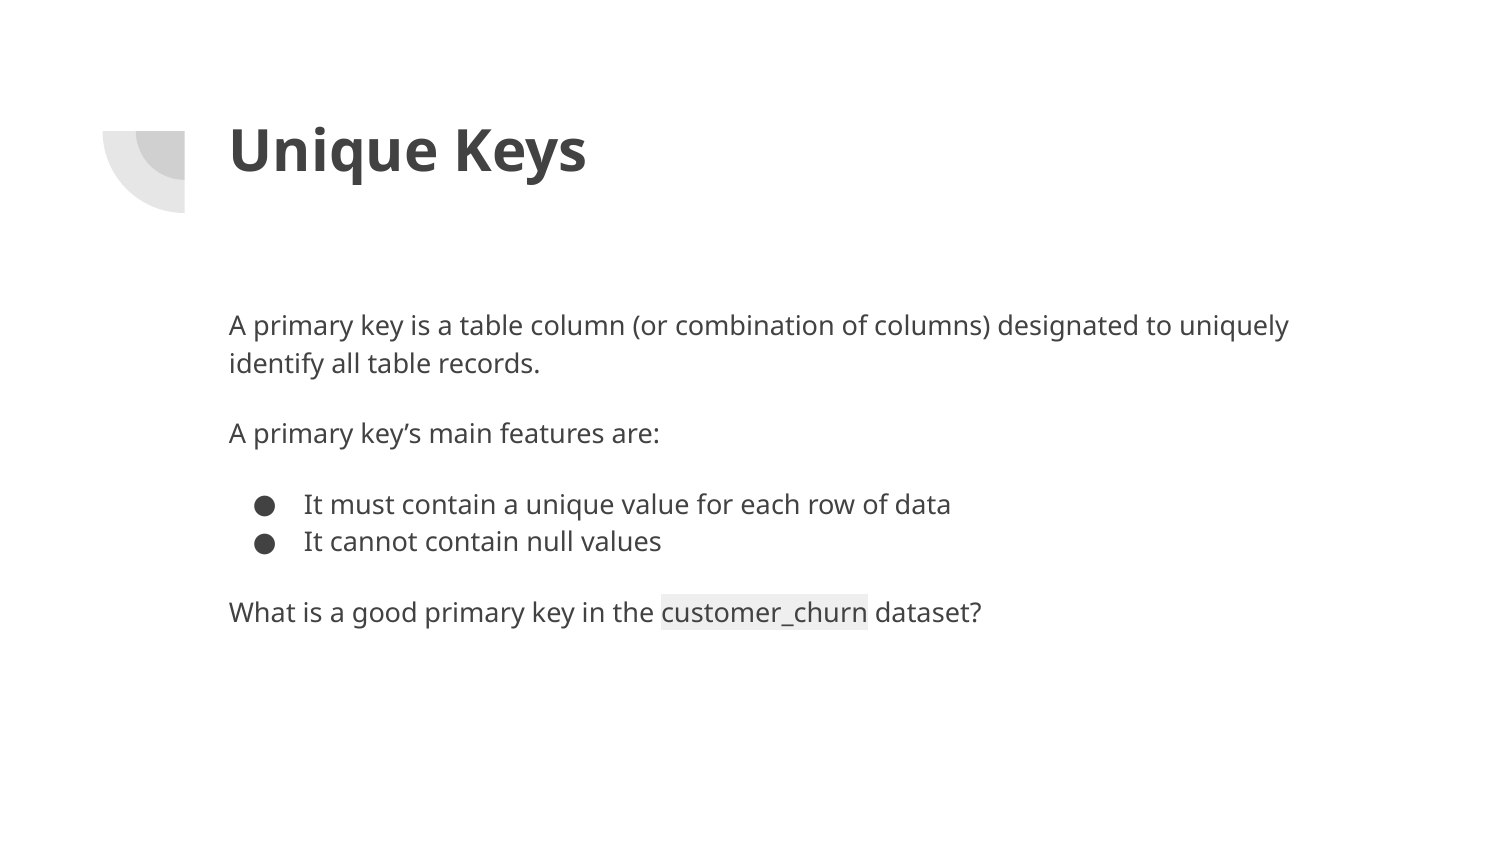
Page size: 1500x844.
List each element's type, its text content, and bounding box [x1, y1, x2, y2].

title Unique Keys [213, 98, 1368, 263]
list A primary key is a table column (or combination of columns) designated to uniquely identify all table records. A primary key’s main features are: It must contain a unique value for each row of data It cannot contain null values What is a good primary key in the customer_churn dataset? [213, 288, 1368, 794]
